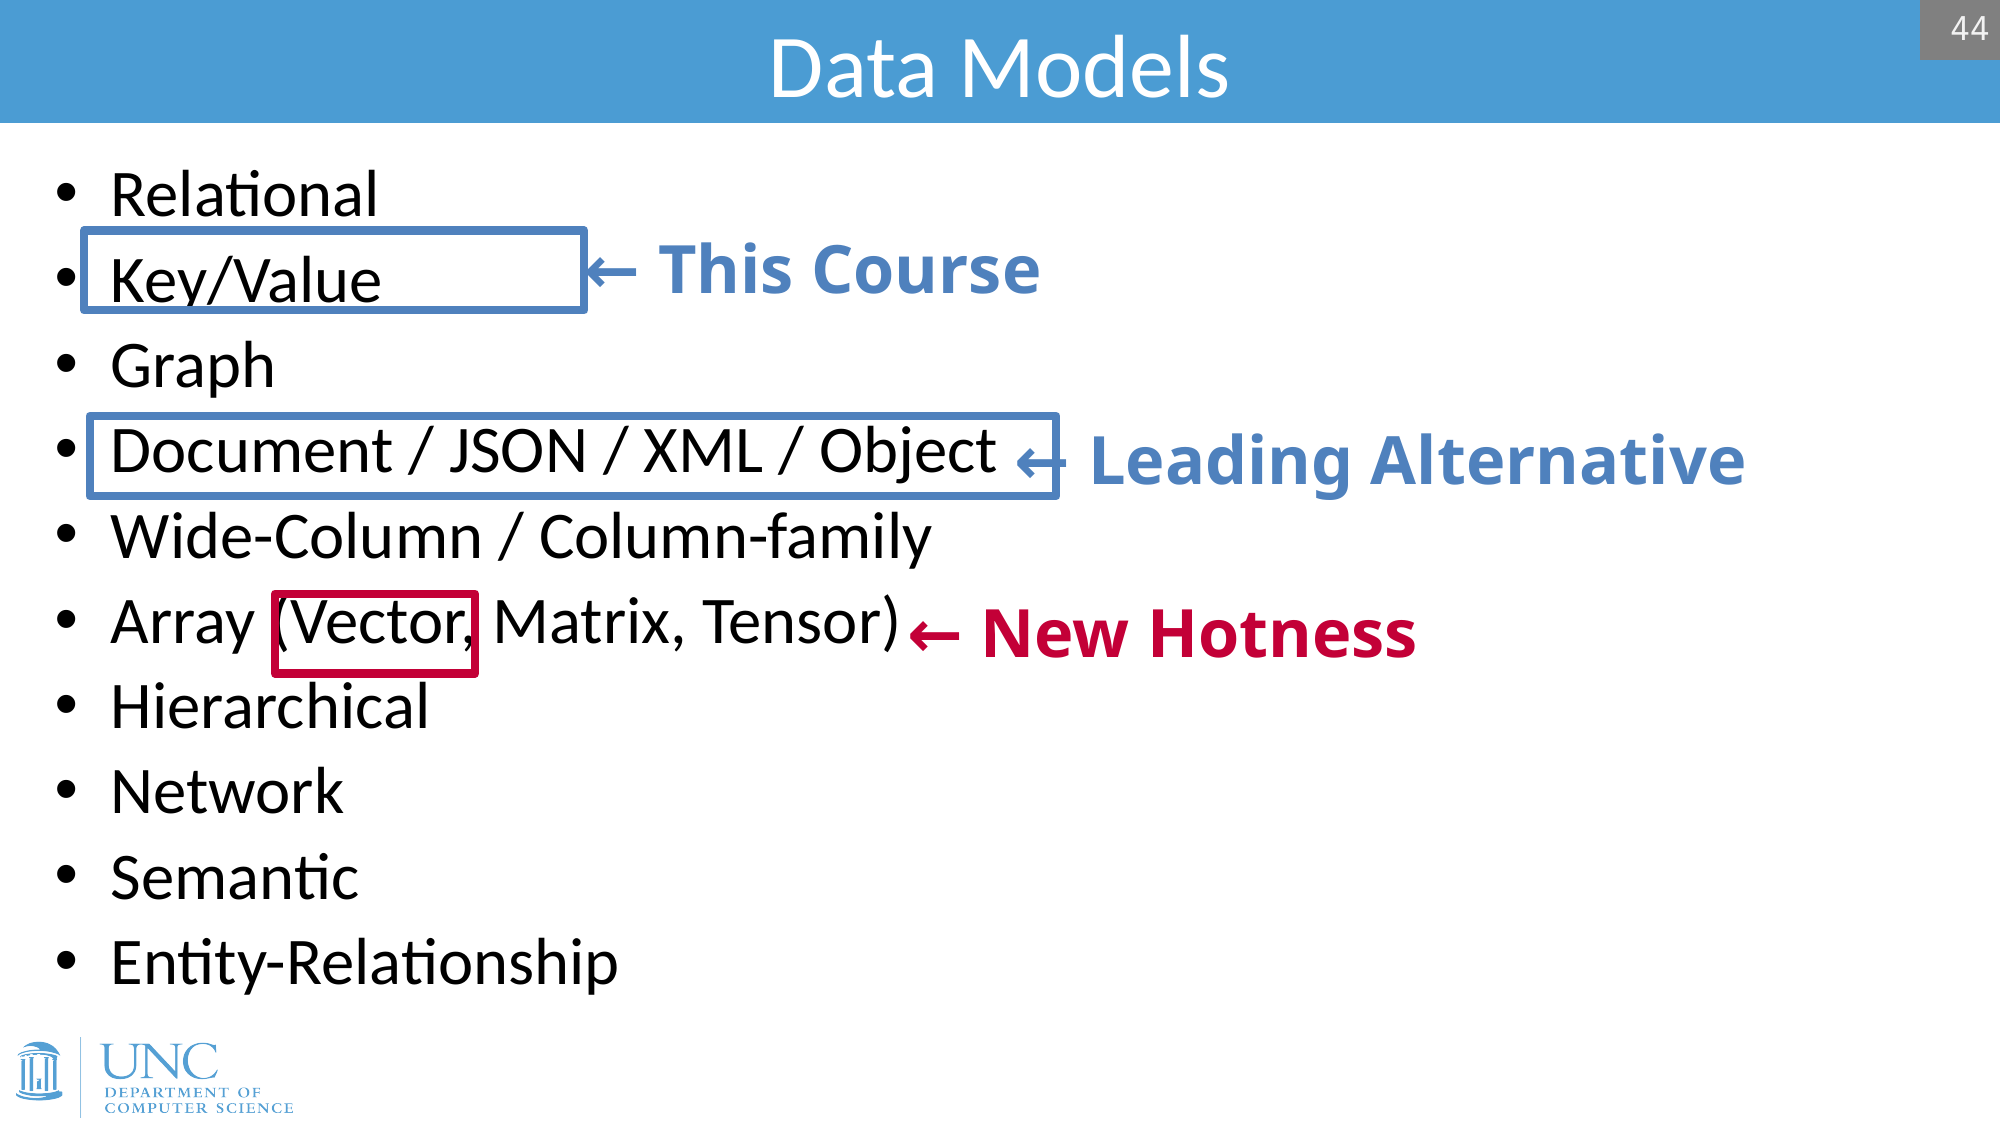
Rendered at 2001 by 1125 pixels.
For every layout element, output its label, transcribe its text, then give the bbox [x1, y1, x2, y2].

picture [16, 1037, 293, 1118]
list Relational Key/Value Graph Document / JSON / XML / Object Wide-Column / Column-family Array (Vector, Matrix, Tensor) Hierarchical Network Semantic Entity-Relationship [39, 151, 1080, 952]
title Data Models [0, 0, 2000, 123]
text_box 44 [1920, 0, 2000, 60]
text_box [89, 410, 1706, 507]
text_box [274, 582, 1402, 680]
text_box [83, 219, 1027, 316]
